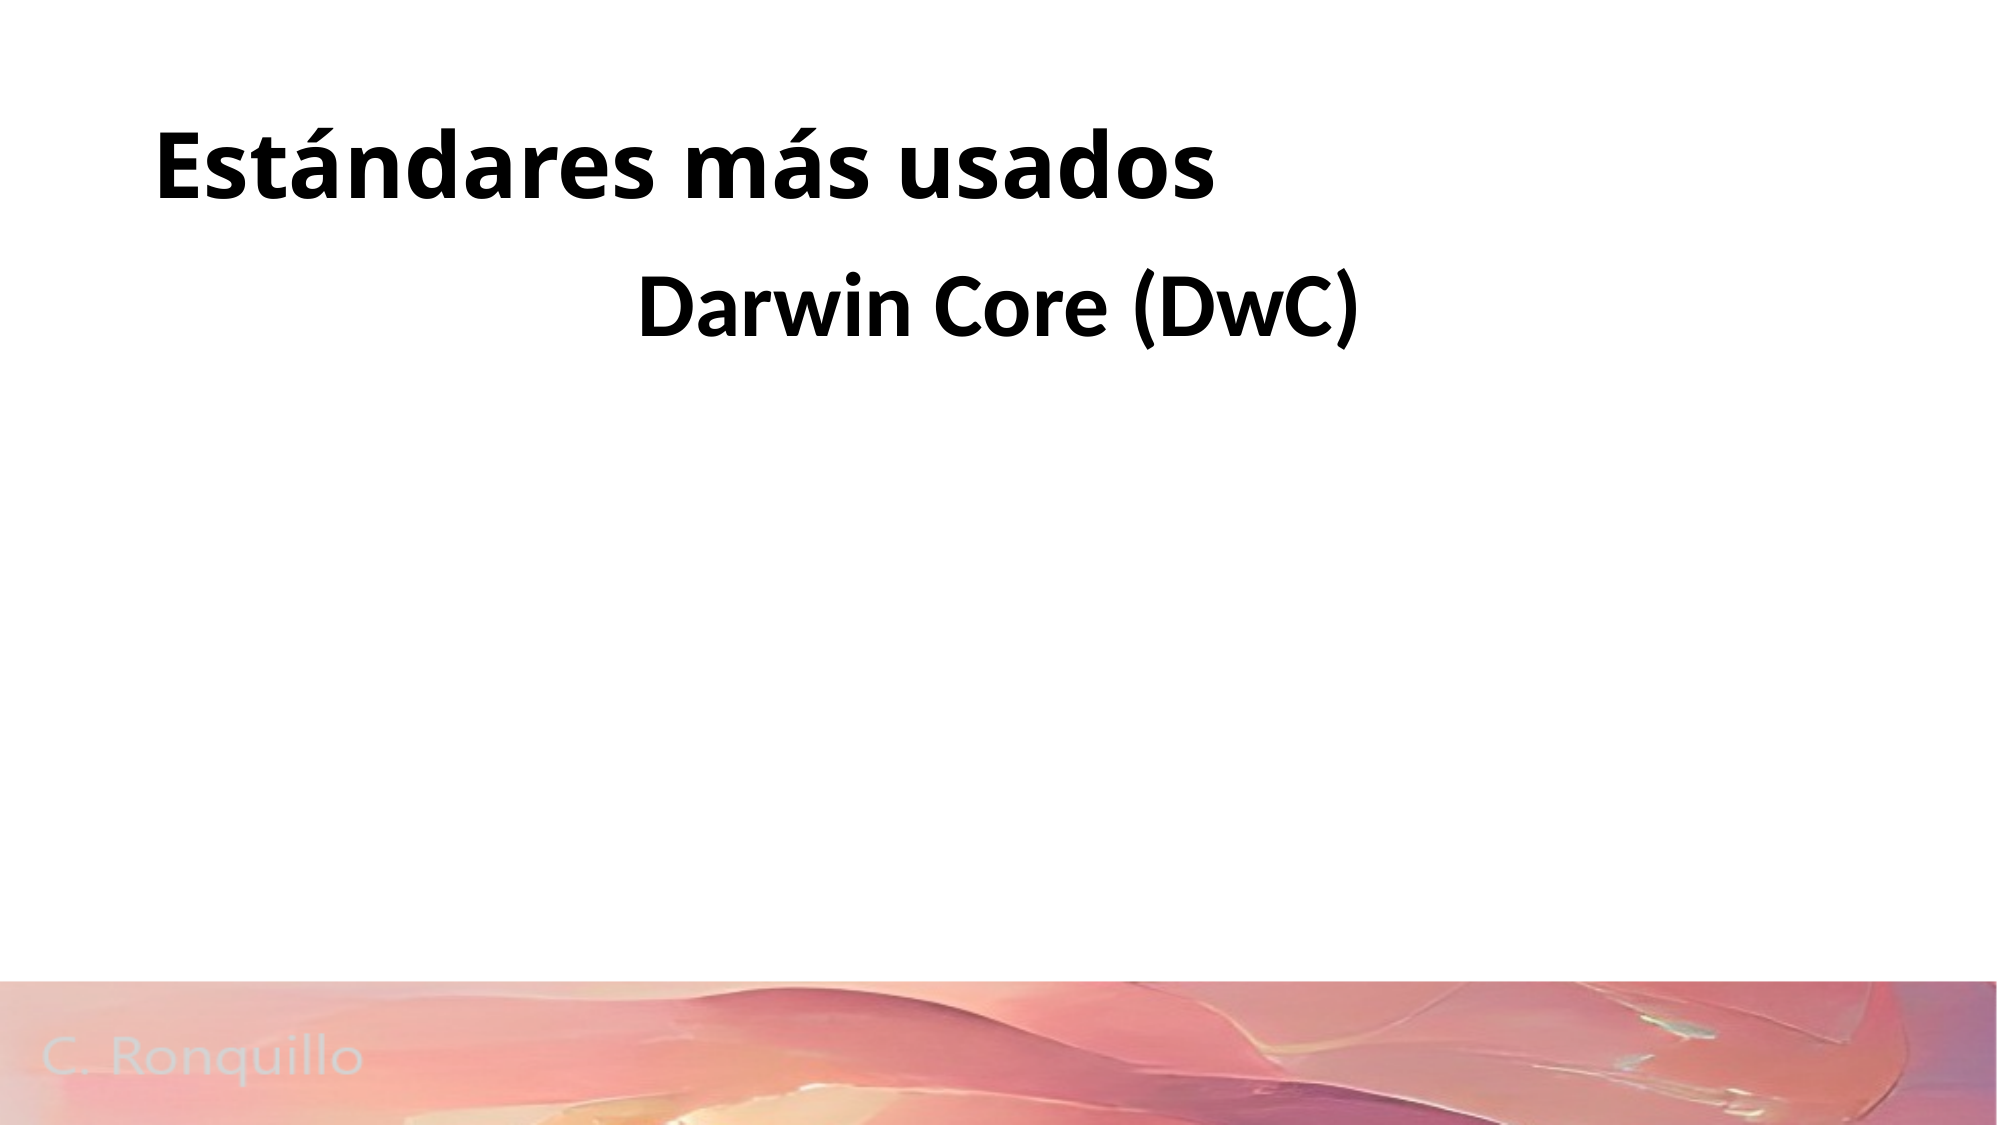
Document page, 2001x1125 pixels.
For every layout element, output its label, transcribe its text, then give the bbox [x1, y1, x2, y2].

title Estándares más usados [137, 59, 1863, 250]
list Cobertura geográfica [0, 0, 2000, 1125]
list Darwin Core (DwC) [137, 250, 1863, 964]
